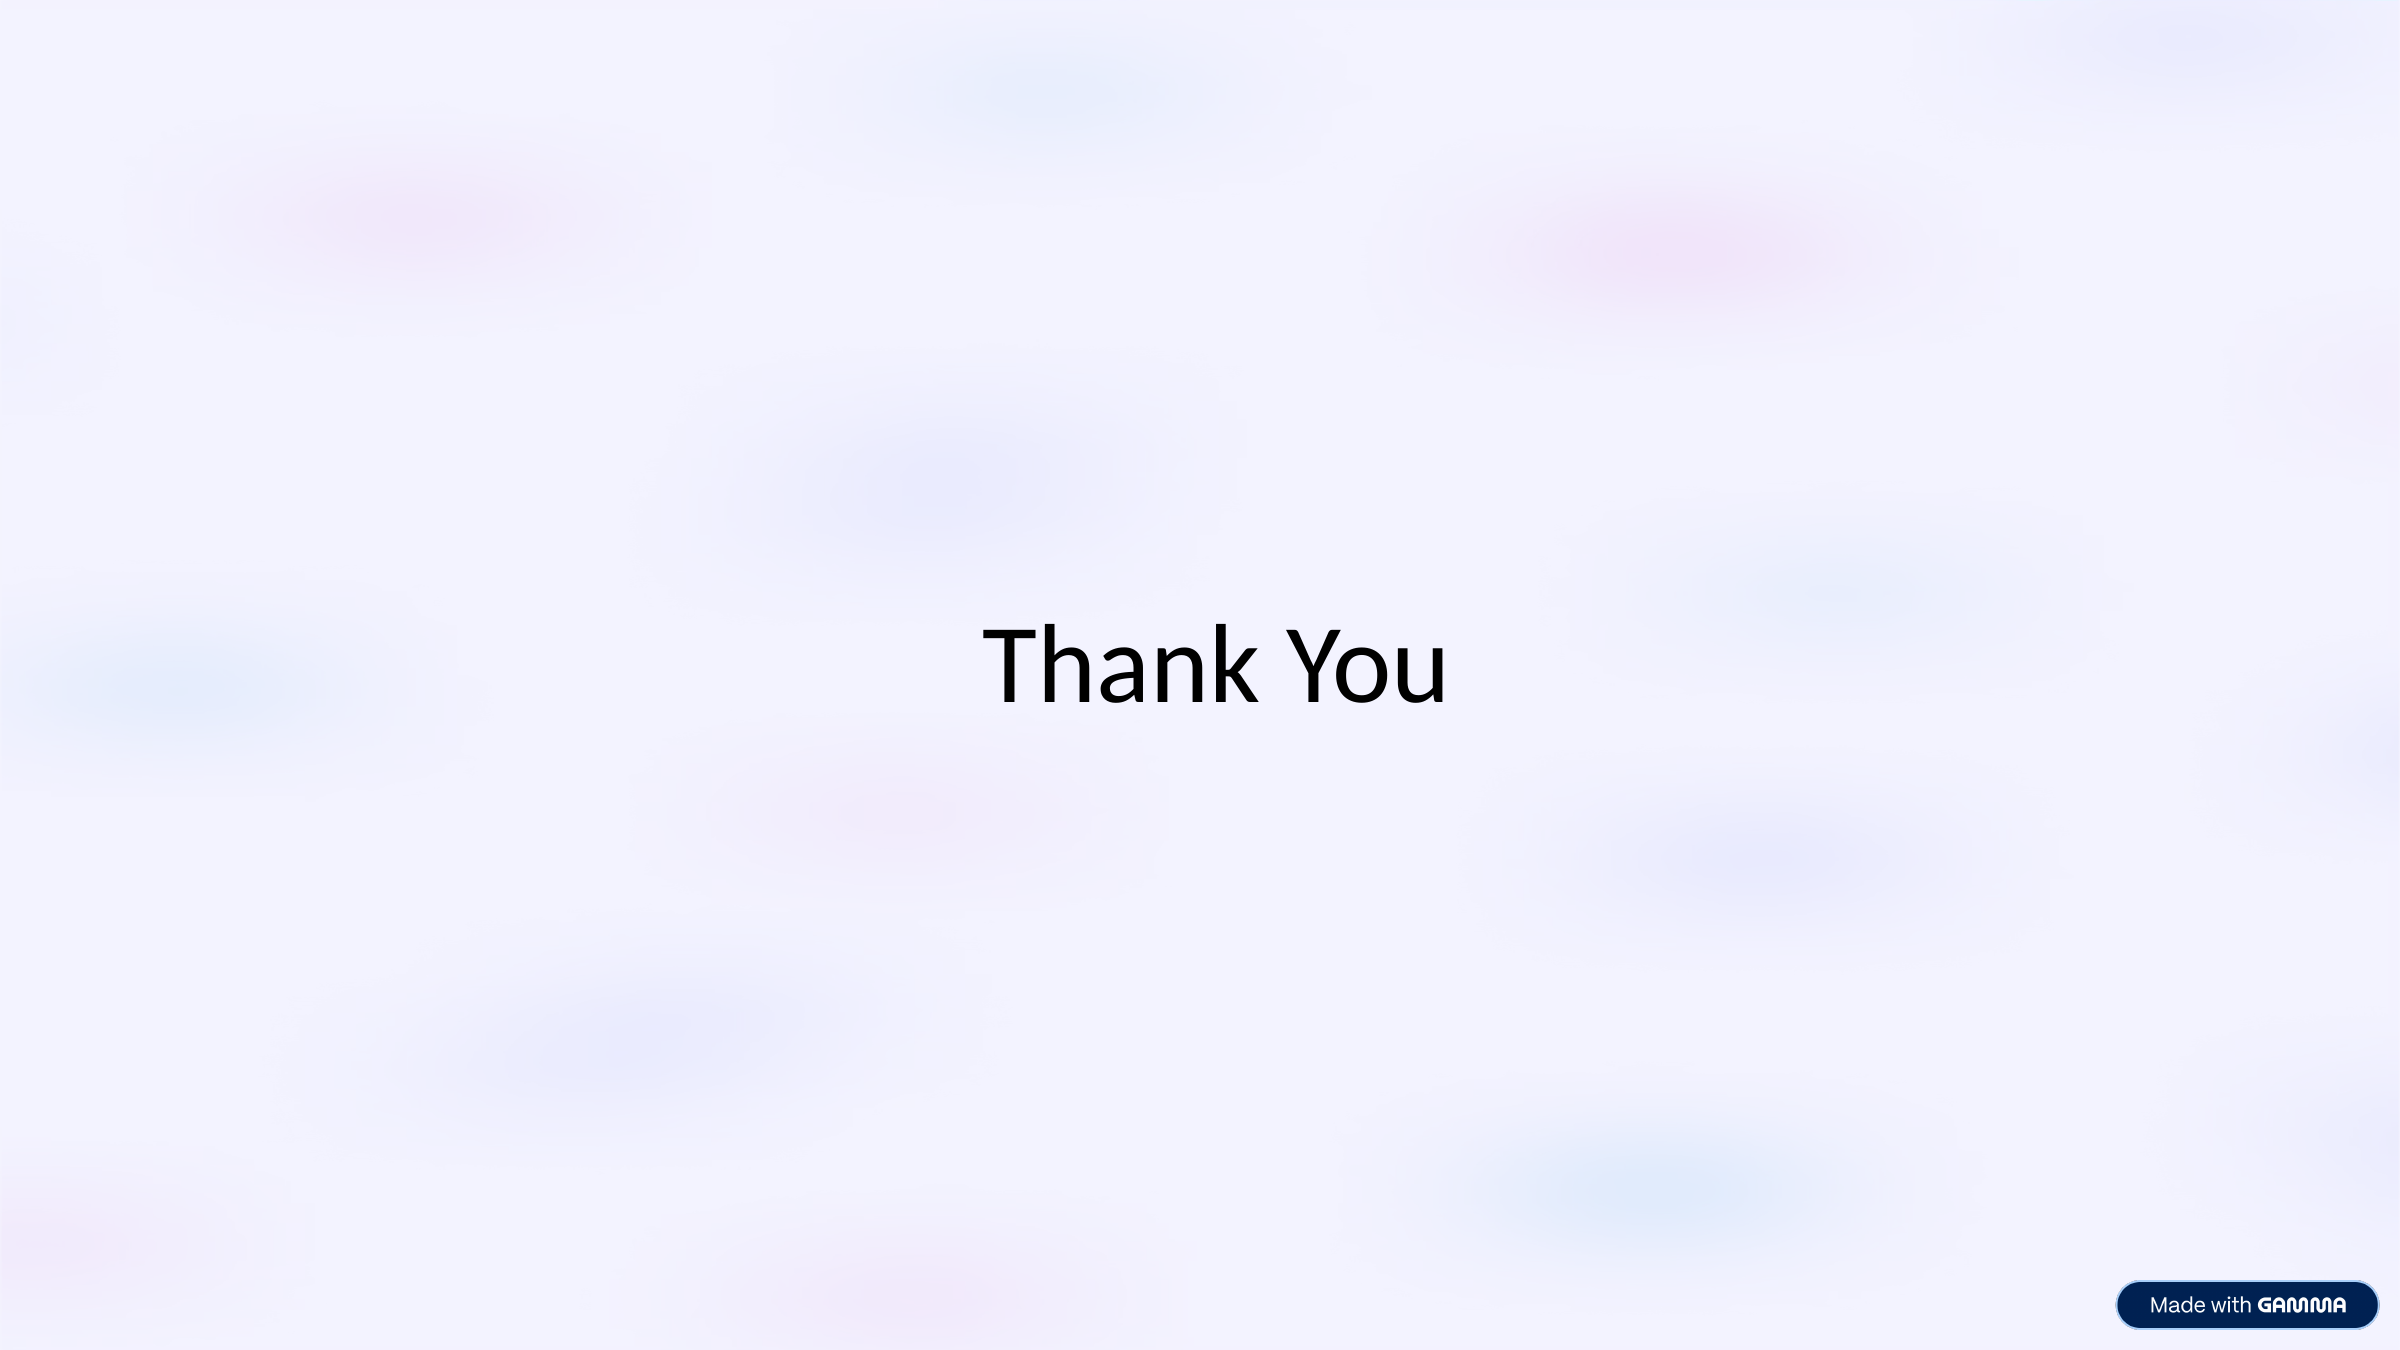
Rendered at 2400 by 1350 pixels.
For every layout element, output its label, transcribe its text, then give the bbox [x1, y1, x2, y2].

text_box Thank You [967, 582, 1467, 733]
picture [2106, 1271, 2389, 1339]
